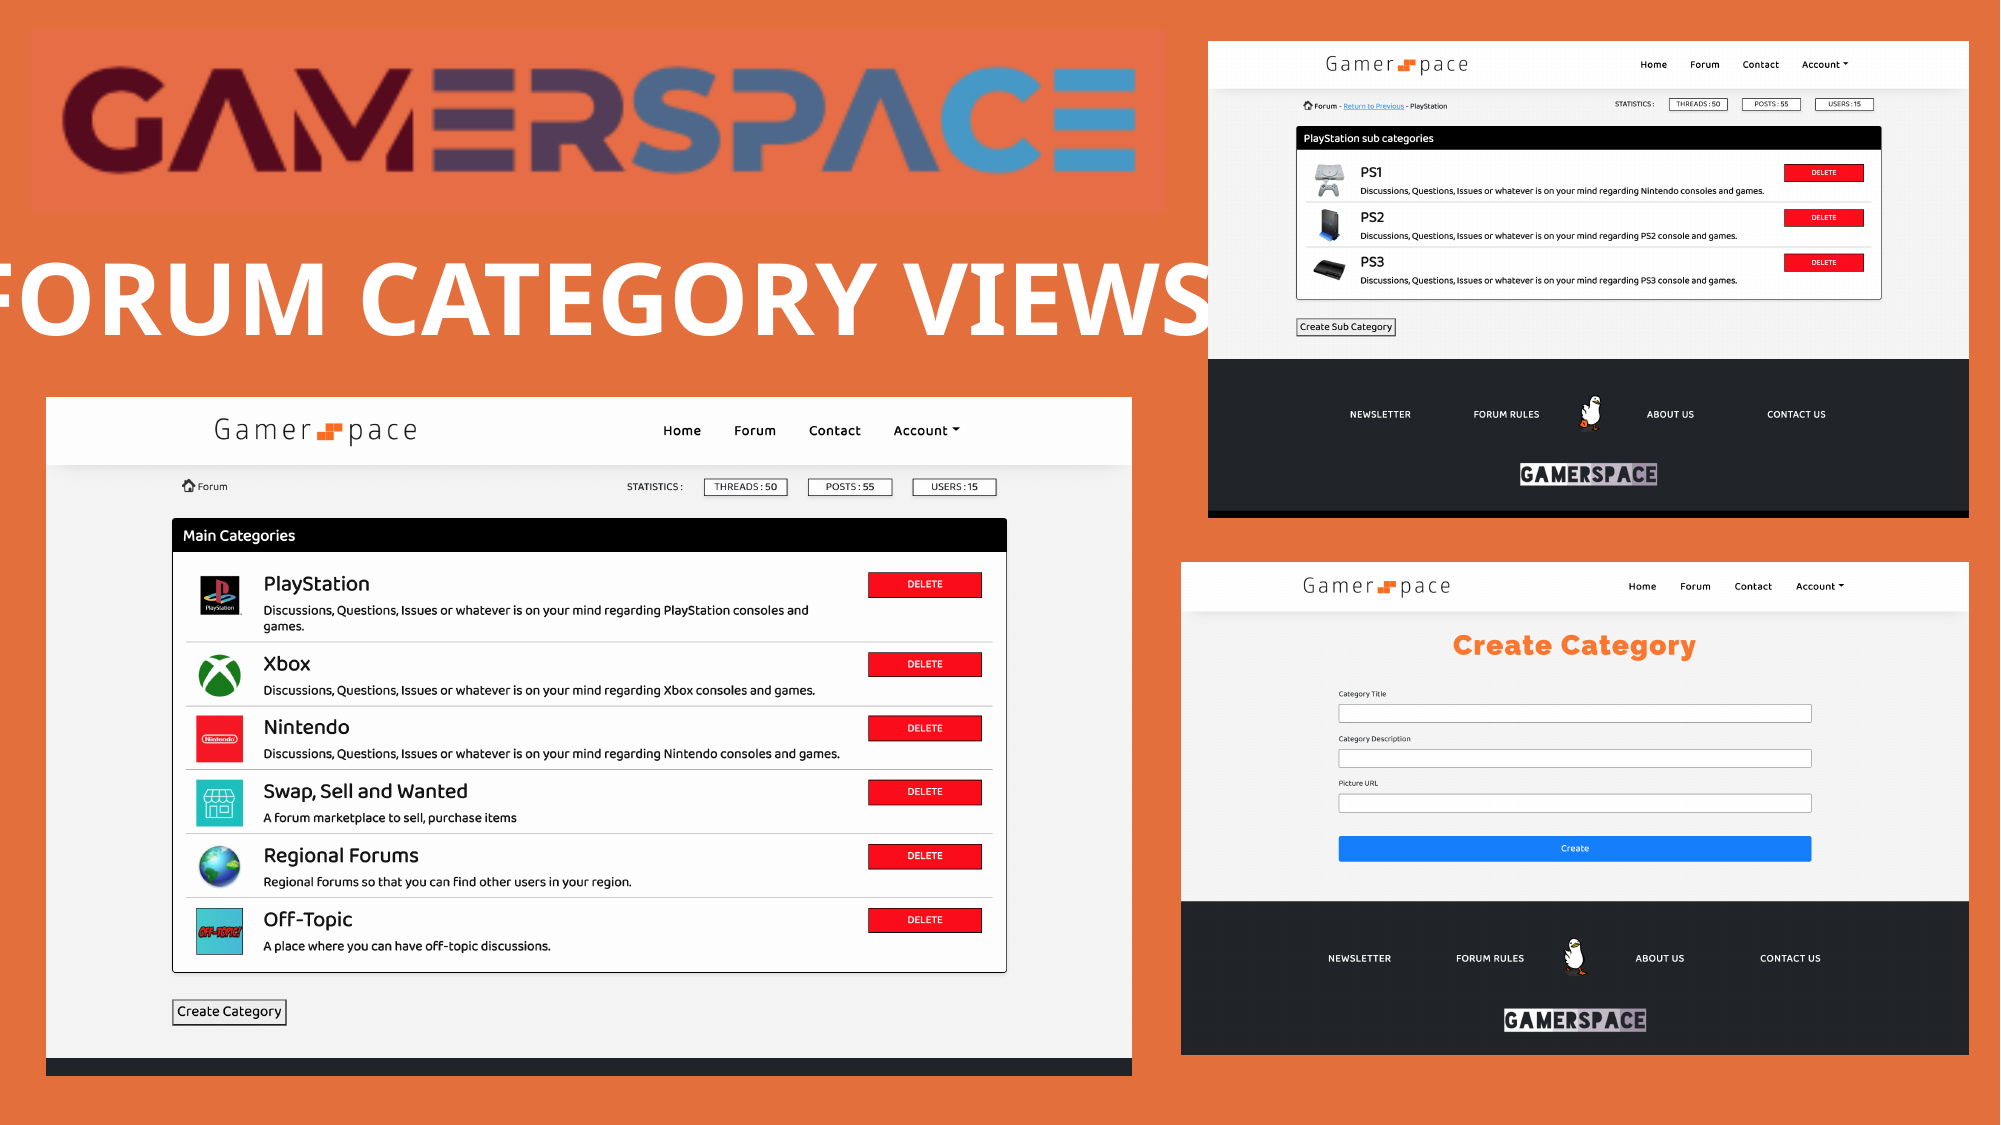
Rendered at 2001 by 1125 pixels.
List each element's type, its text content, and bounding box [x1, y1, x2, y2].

picture [1208, 41, 1969, 518]
picture [46, 397, 1132, 1076]
picture [1181, 562, 1969, 1055]
title FORUM CATEGORY VIEWS [0, 209, 1208, 398]
picture [31, 29, 1166, 213]
